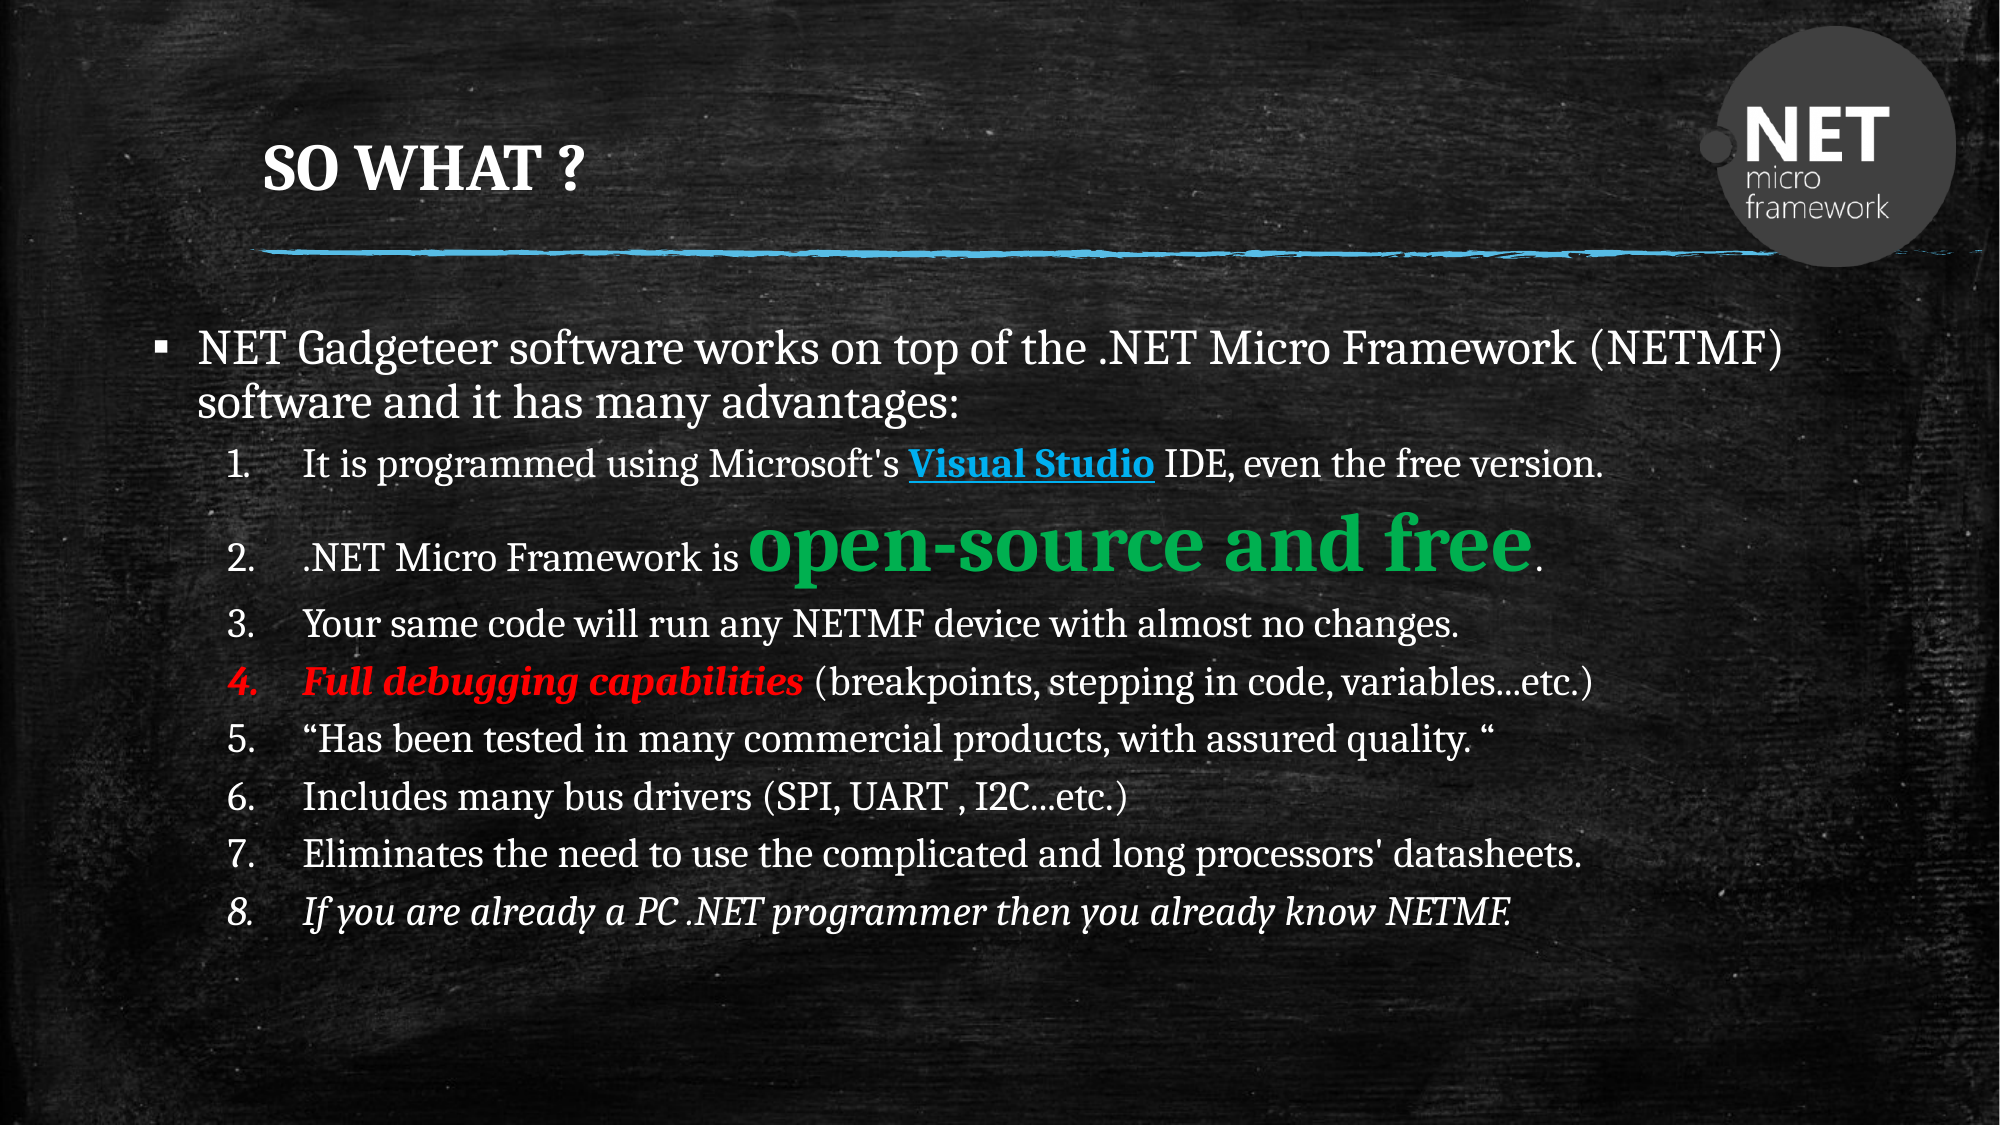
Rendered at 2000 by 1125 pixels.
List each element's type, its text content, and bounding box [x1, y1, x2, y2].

list NET Gadgeteer software works on top of the .NET Micro Framework (NETMF) software and it has many advantages: It is programmed using Microsoft's Visual Studio IDE, even the free version. .NET Micro Framework is open-source and free. Your same code will run any NETMF device with almost no changes. Full debugging capabilities (breakpoints, stepping in code, variables...etc.) “Has been tested in many commercial products, with assured quality. “ Includes many bus drivers (SPI, UART , I2C...etc.) Eliminates the need to use the complicated and long processors' datasheets. If you are already a PC .NET programmer then you already know NETMF. [137, 313, 1862, 1028]
title SO WHAT ? [249, 45, 1700, 213]
picture [1700, 26, 1956, 267]
